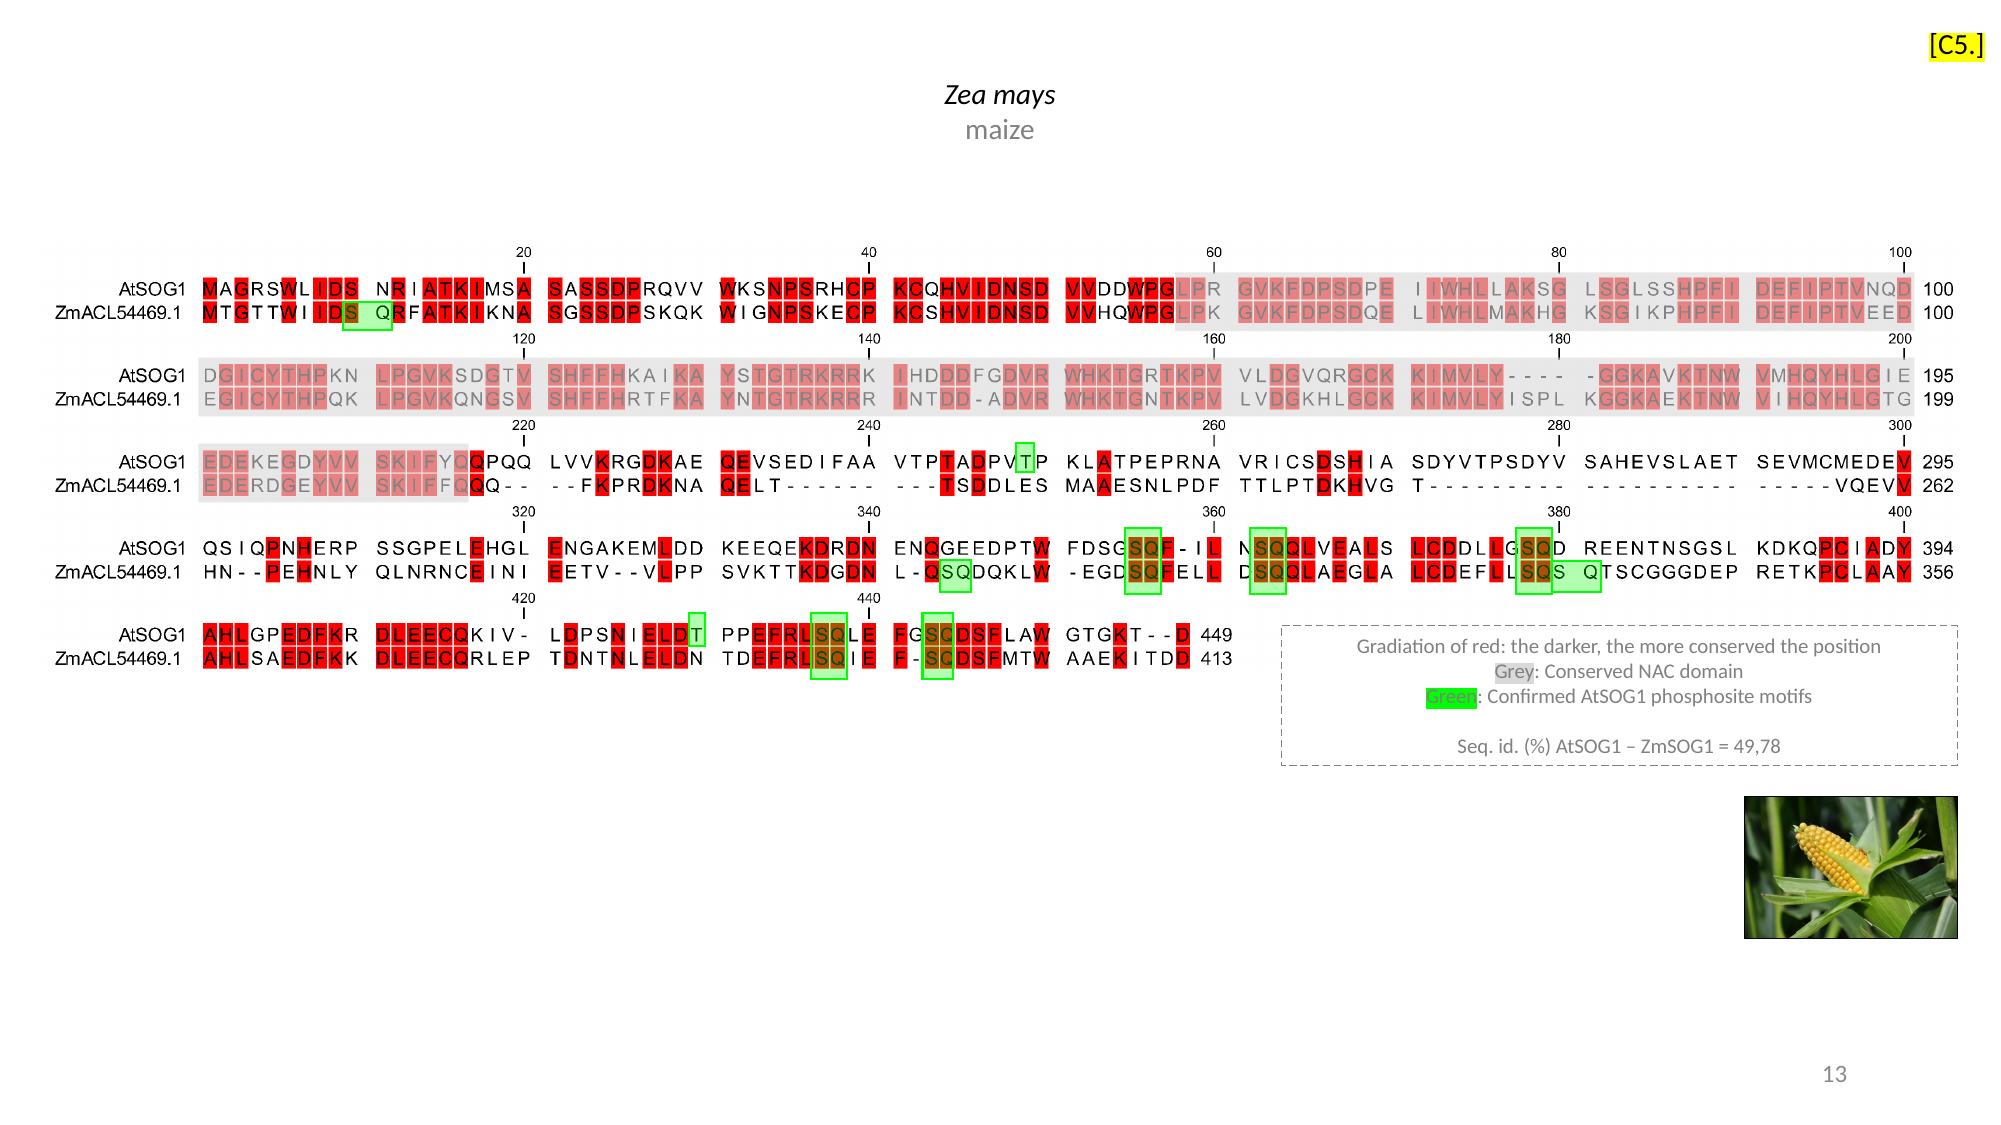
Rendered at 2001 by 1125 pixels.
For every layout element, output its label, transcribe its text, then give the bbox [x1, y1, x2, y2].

text_box Zea mays maize [0, 68, 2000, 223]
slide_number 13 [1412, 1042, 1863, 1103]
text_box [39, 238, 1962, 679]
picture [1744, 796, 1958, 939]
text_box Gradiation of red: the darker, the more conserved the position Grey: Conserved NAC domain Green: Confirmed AtSOG1 phosphosite motifs Seq. id. (%) AtSOG1 – ZmSOG1 = 49,78 [1281, 679, 1958, 766]
text_box [C5.] [1914, 17, 2000, 68]
